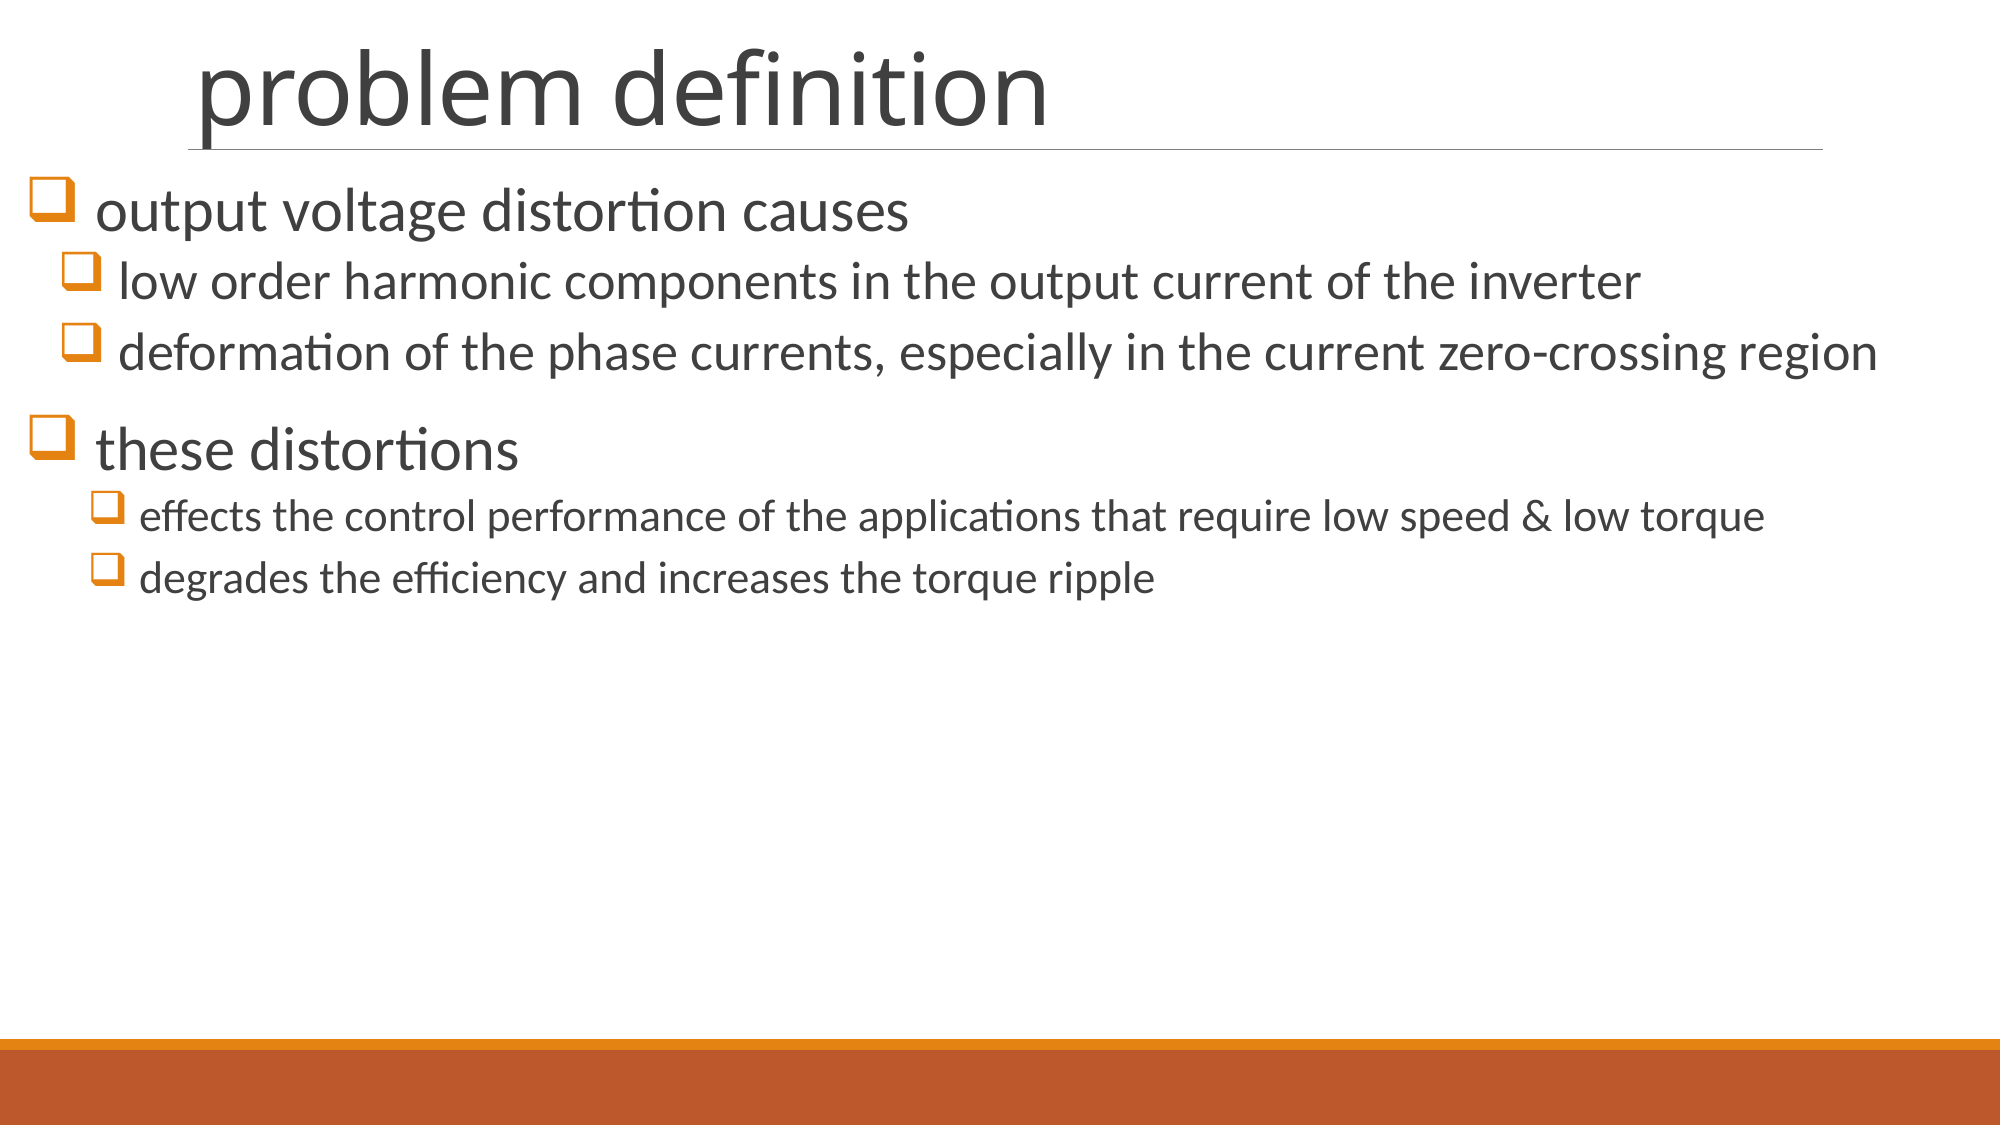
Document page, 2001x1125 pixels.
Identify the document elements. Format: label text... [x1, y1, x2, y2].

list output voltage distortion causes low order harmonic components in the output current of the inverter deformation of the phase currents, especially in the current zero-crossing region these distortions effects the control performance of the applications that require low speed & low torque degrades the efficiency and increases the torque ripple [24, 169, 1985, 1019]
title problem definition [179, 28, 1830, 154]
